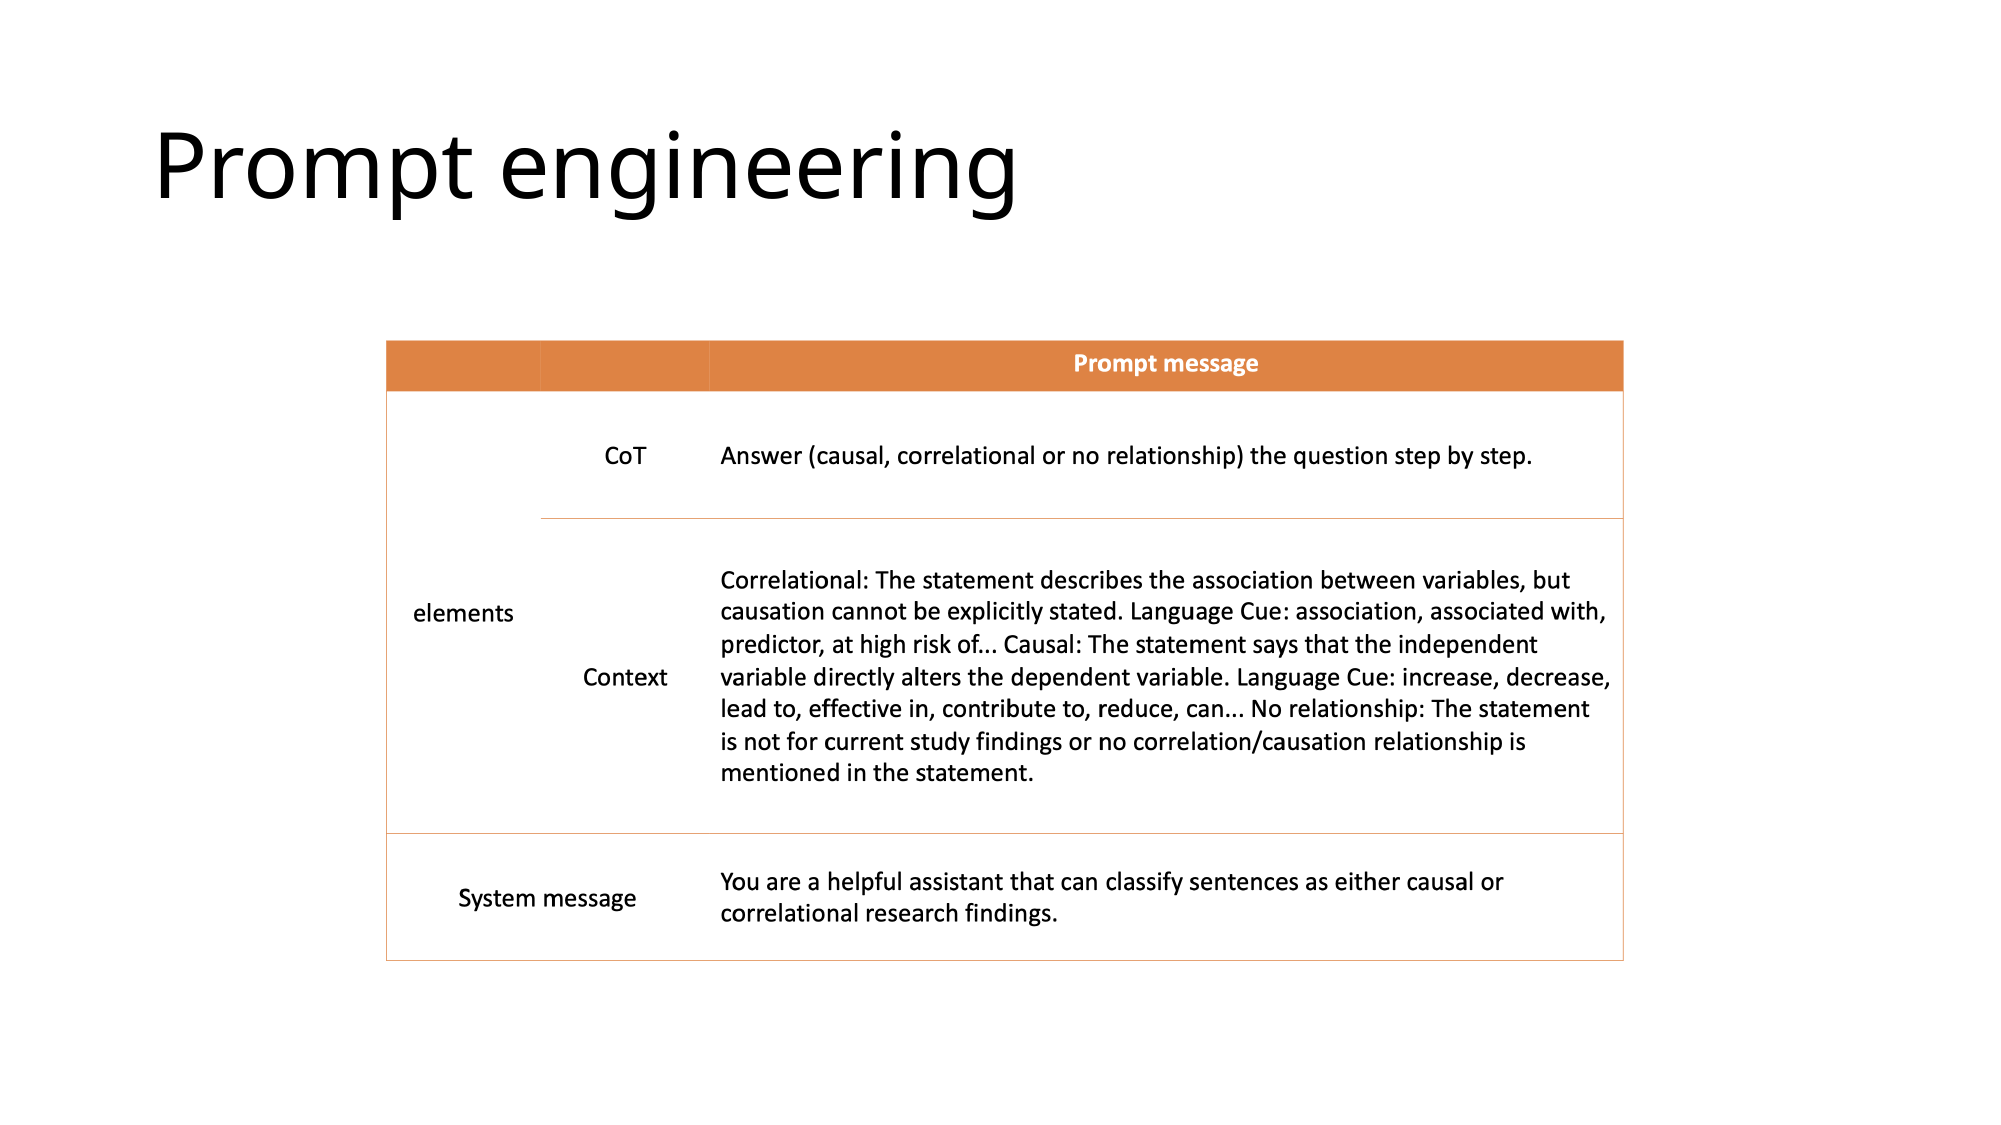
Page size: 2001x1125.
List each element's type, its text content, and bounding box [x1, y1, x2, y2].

picture [371, 328, 1647, 971]
title Prompt engineering [137, 59, 1863, 278]
